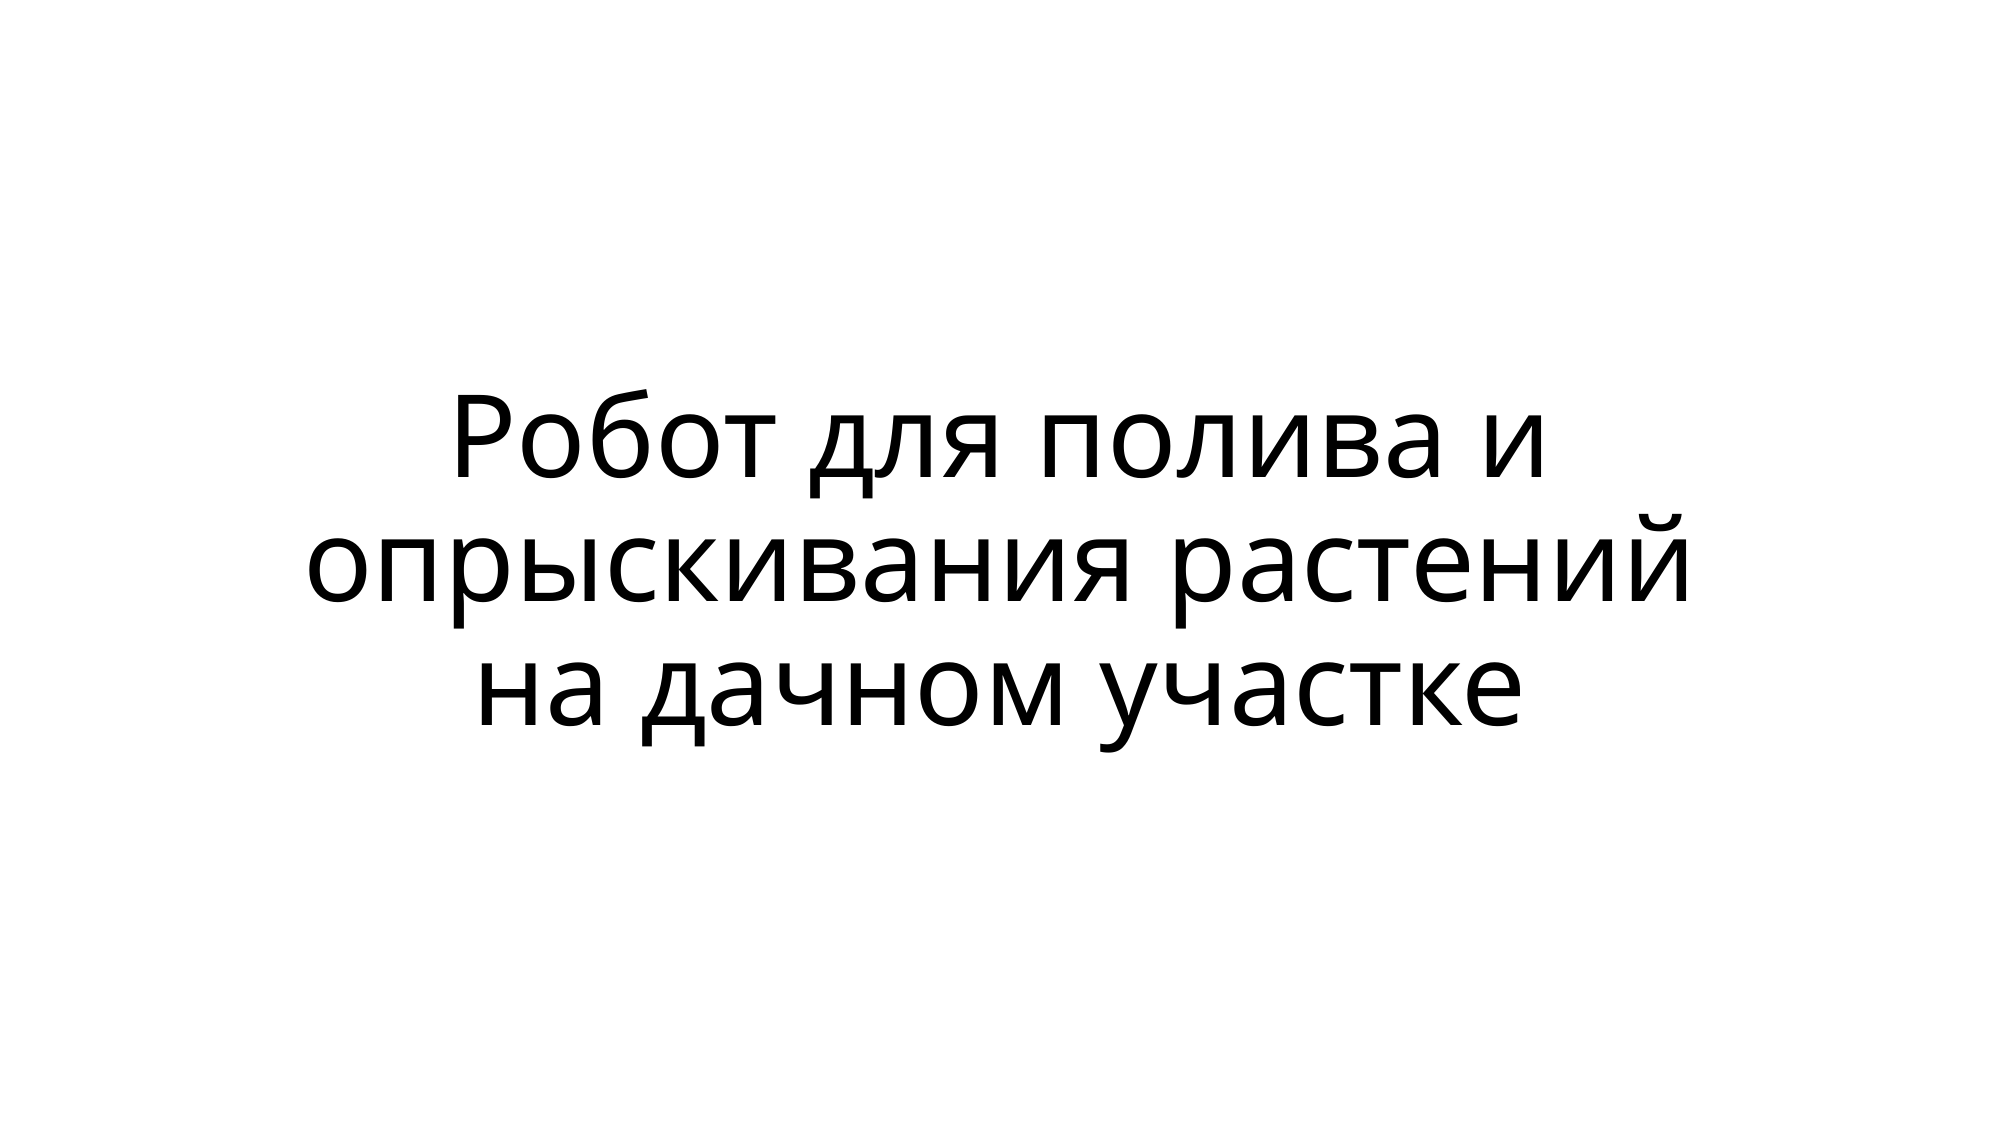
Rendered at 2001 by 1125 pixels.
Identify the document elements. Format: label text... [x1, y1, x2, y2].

title Робот для полива и опрыскивания растений на дачном участке [249, 366, 1750, 759]
